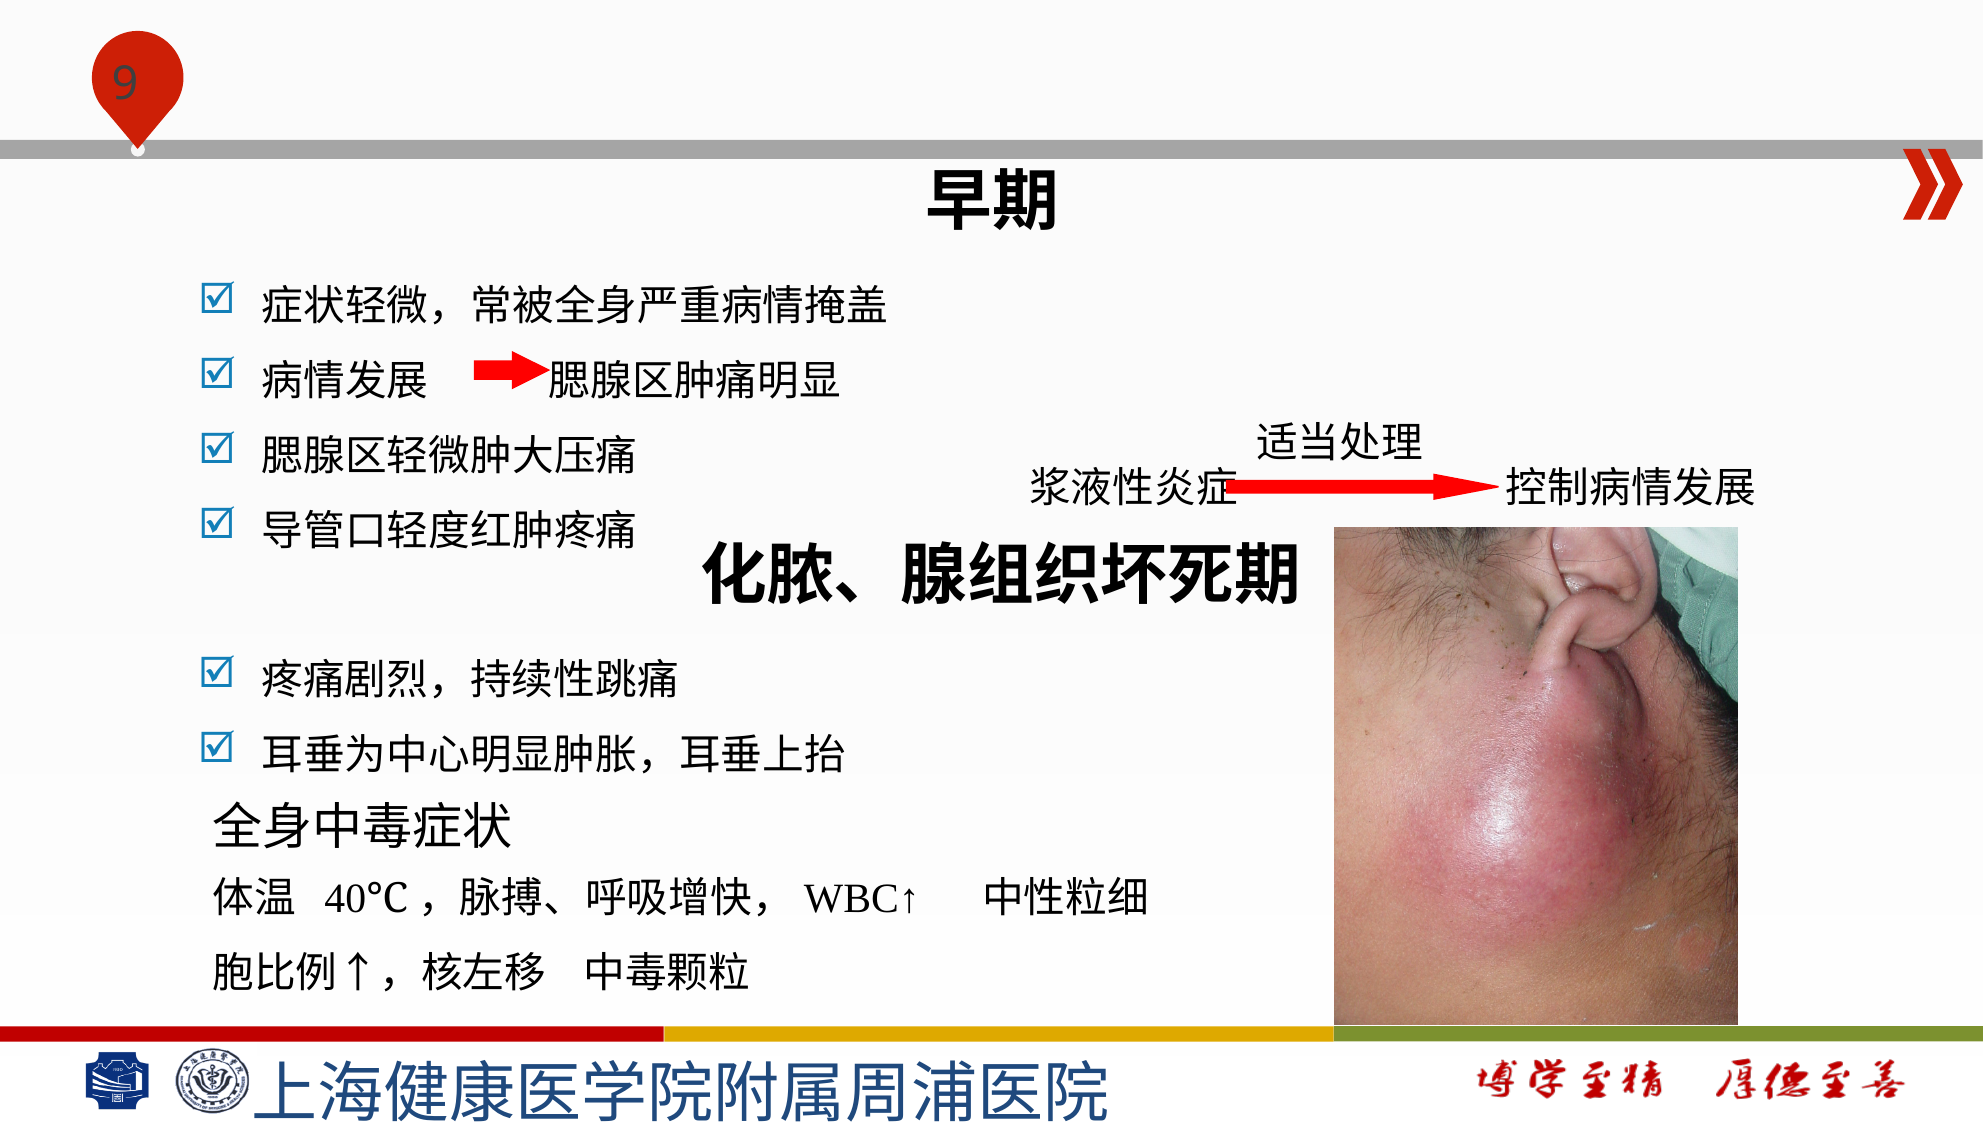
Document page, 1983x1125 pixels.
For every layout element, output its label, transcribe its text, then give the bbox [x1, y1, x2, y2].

text_box [1226, 474, 1499, 500]
picture [1333, 526, 1738, 1025]
text_box 体温 40℃，脉搏、呼吸增快，WBC↑ 中性粒细胞比例↑，核左移 中毒颗粒 [197, 838, 1190, 1004]
text_box 浆液性炎症 控制病情发展 [1014, 453, 1772, 519]
text_box 疼痛剧烈，持续性跳痛 耳垂为中心明显肿胀，耳垂上抬 [183, 620, 1328, 786]
text_box 早期 [910, 150, 1074, 246]
text_box [474, 352, 549, 389]
text_box 化脓、腺组织坏死期 [685, 524, 1316, 620]
text_box 症状轻微，常被全身严重病情掩盖 病情发展 腮腺区肿痛明显 腮腺区轻微肿大压痛 导管口轻度红肿疼痛 [183, 246, 1176, 562]
picture [70, 1042, 258, 1121]
text_box 适当处理 [1241, 408, 1439, 474]
picture [1445, 1043, 1939, 1124]
text_box 全身中毒症状 [197, 786, 598, 838]
text_box [46, 7, 650, 80]
